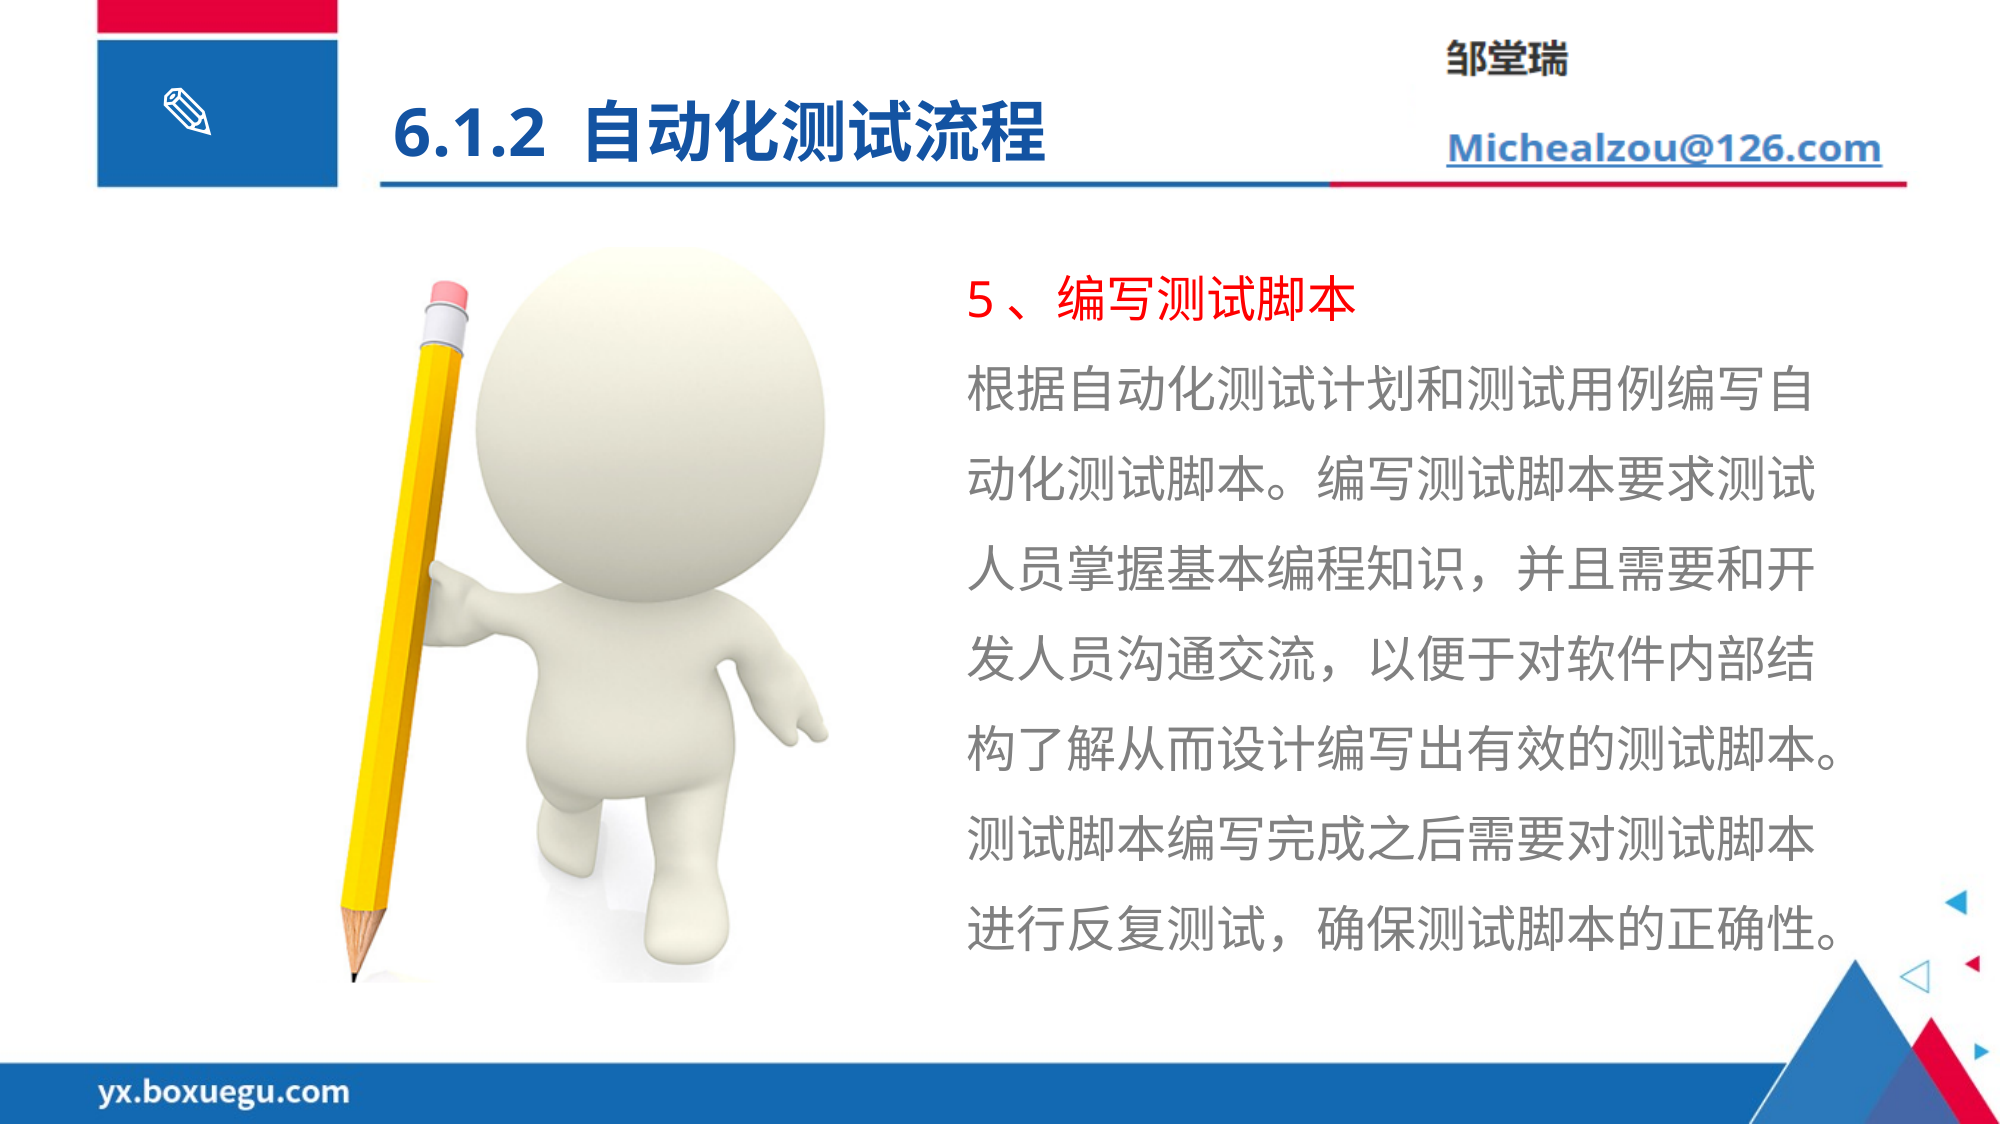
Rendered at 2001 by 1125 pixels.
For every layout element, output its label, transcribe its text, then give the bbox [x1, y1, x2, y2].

text_box 5、编写测试脚本 根据自动化测试计划和测试用例编写自动化测试脚本。编写测试脚本要求测试人员掌握基本编程知识，并且需要和开发人员沟通交流，以便于对软件内部结构了解从而设计编写出有效的测试脚本。测试脚本编写完成之后需要对测试脚本进行反复测试，确保测试脚本的正确性。 [951, 230, 1865, 1014]
text_box 6.1.2 自动化测试流程 [379, 82, 1139, 177]
picture [0, 0, 2000, 1124]
